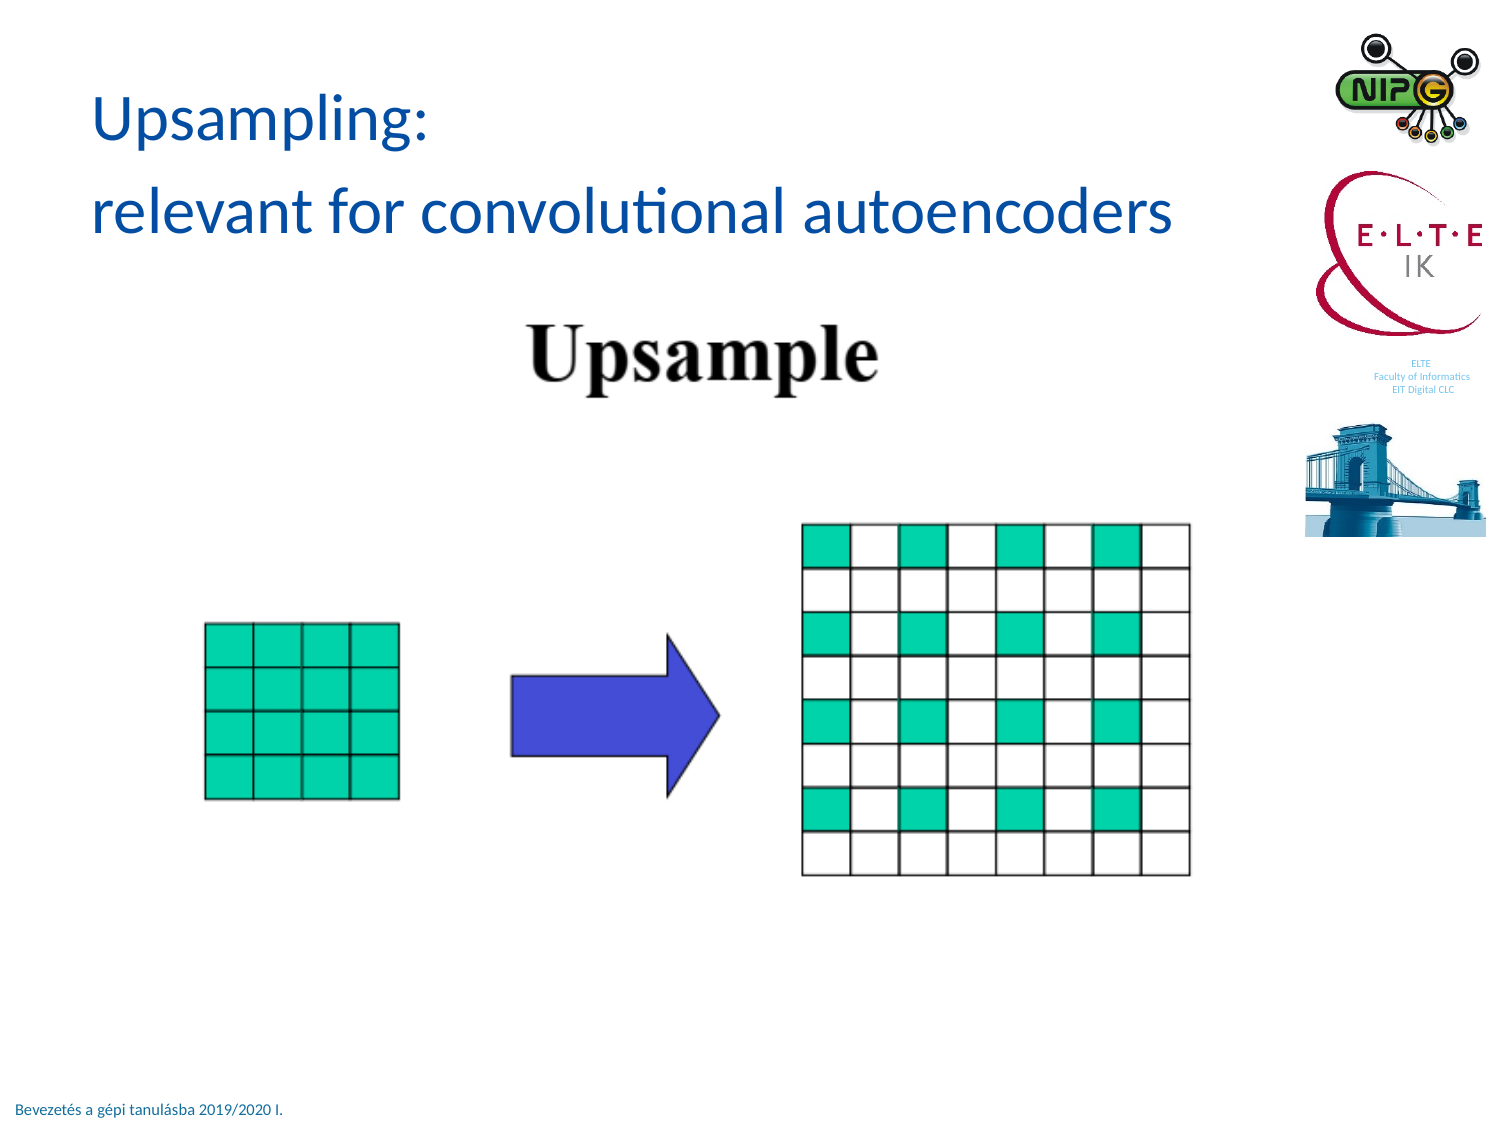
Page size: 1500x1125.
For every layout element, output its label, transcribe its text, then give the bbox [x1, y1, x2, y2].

list Upsampling: relevant for convolutional autoencoders [76, 66, 1282, 161]
picture [180, 311, 1198, 882]
picture [1305, 421, 1486, 537]
picture [1316, 1, 1495, 336]
